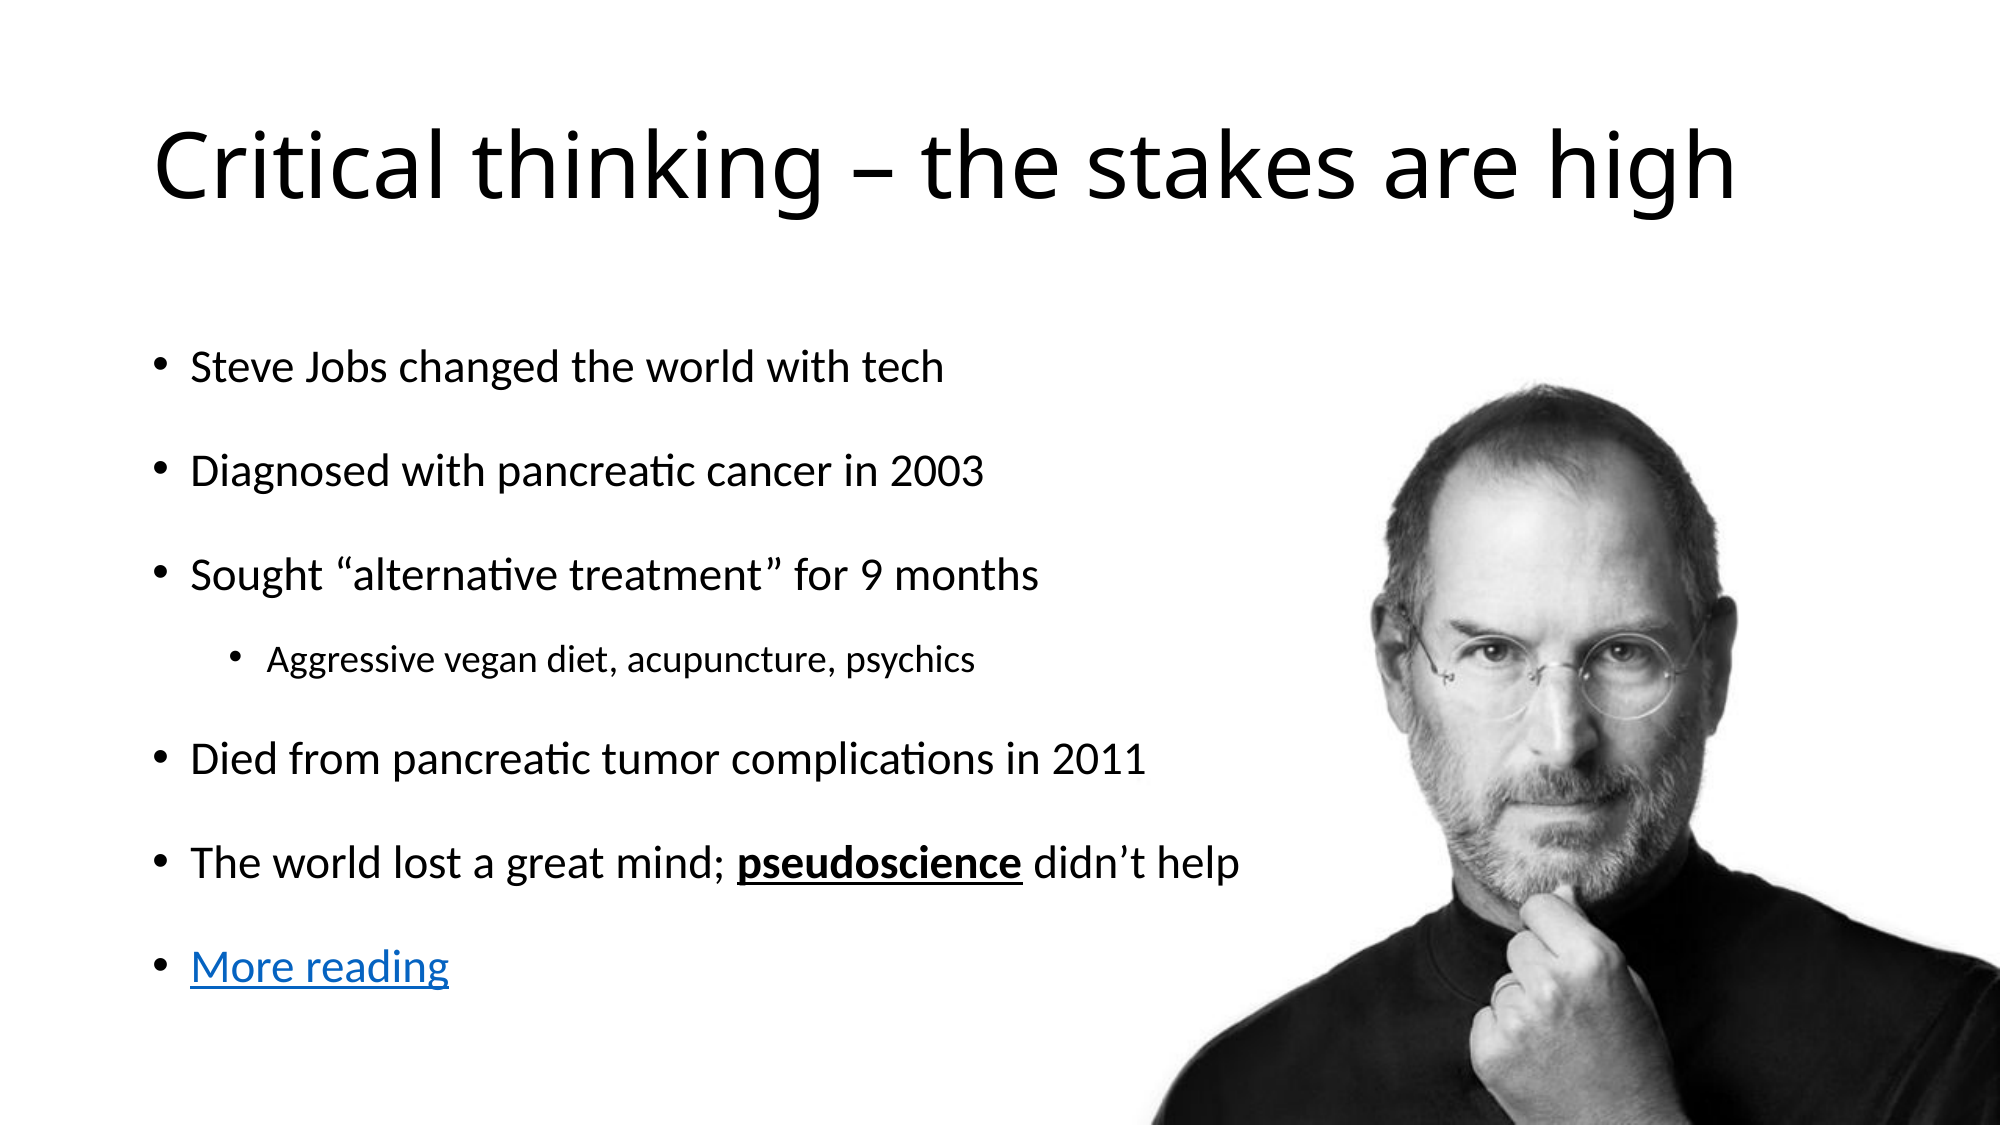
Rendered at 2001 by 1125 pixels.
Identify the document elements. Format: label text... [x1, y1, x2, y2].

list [1100, 365, 2000, 1125]
title Critical thinking – the stakes are high [137, 59, 1863, 278]
text_box Steve Jobs changed the world with tech Diagnosed with pancreatic cancer in 2003 Sought “alternative treatment” for 9 months Aggressive vegan diet, acupuncture, psychics Died from pancreatic tumor complications in 2011 The world lost a great mind; pseudoscience didn’t help More reading [137, 299, 1280, 1014]
